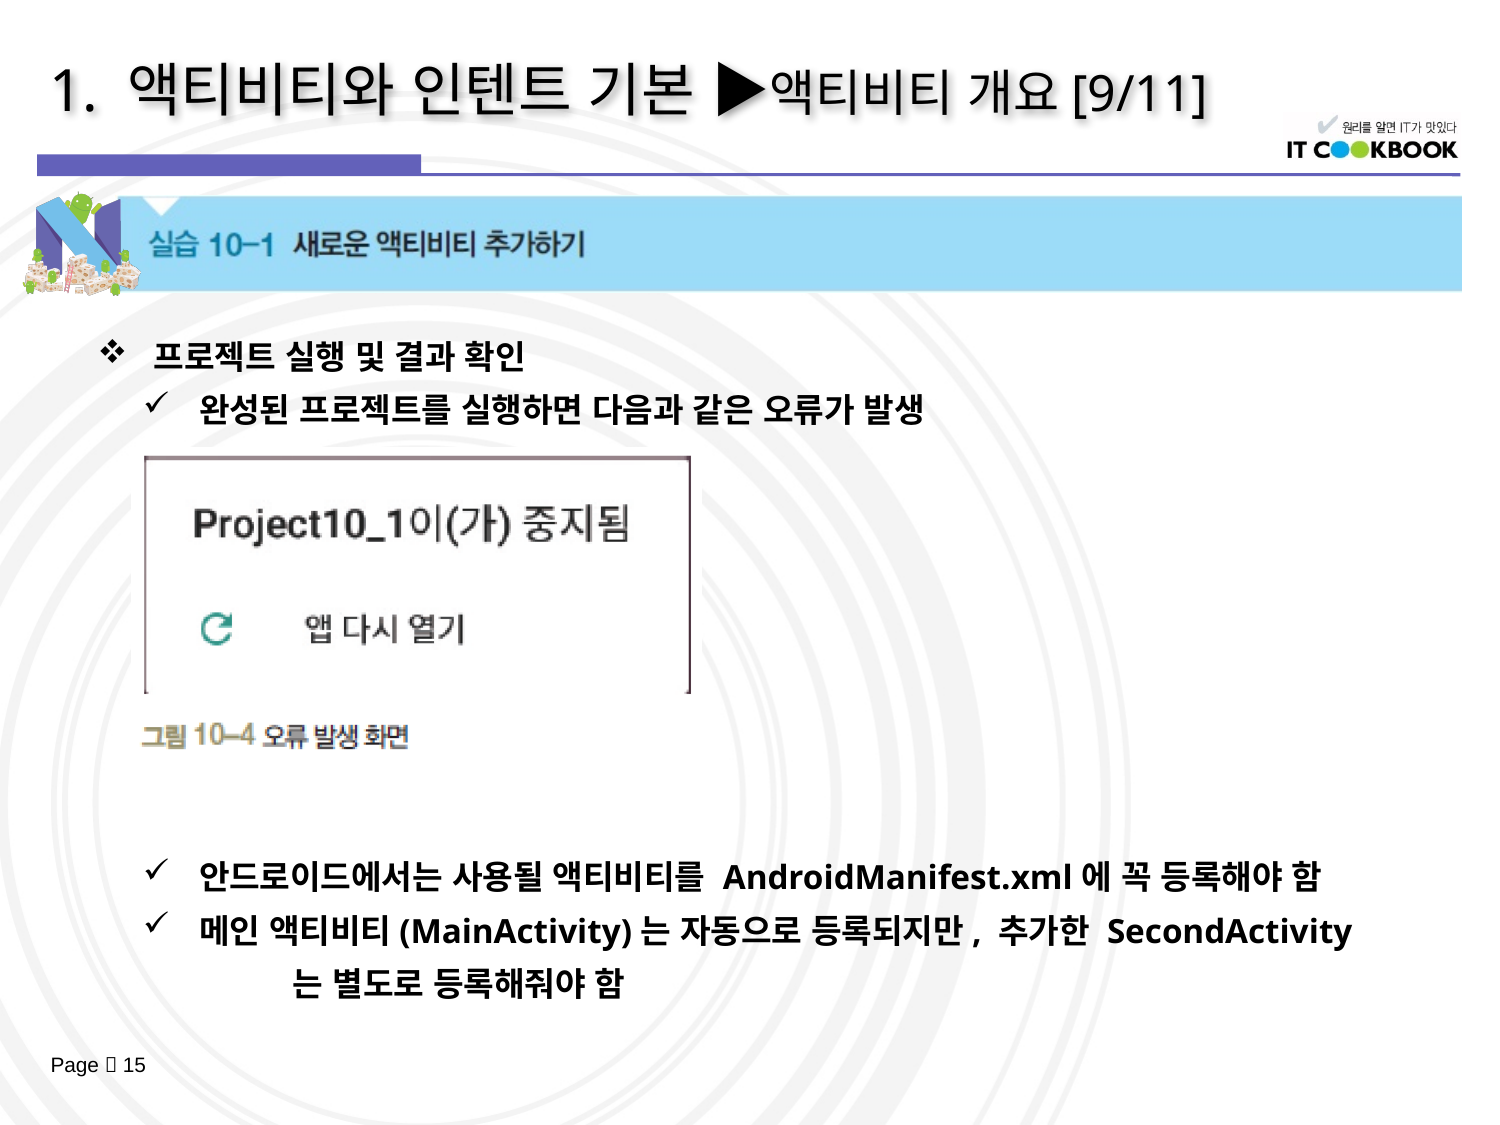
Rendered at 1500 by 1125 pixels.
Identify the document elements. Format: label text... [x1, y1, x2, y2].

title 1. 액티비티와 인텐트 기본 ▶액티비티 개요[9/11] [48, 53, 1448, 161]
list 프로젝트 실행 및 결과 확인 완성된 프로젝트를 실행하면 다음과 같은 오류가 발생 안드로이드에서는 사용될 액티비티를 AndroidManifest.xml에 꼭 등록해야 함 메인 액티비티(MainActivity)는 자동으로 등록되지만, 추가한 SecondActivity 는 별도로 등록해줘야 함 [54, 335, 1500, 1051]
picture [0, 35, 1500, 1125]
picture [130, 447, 703, 758]
